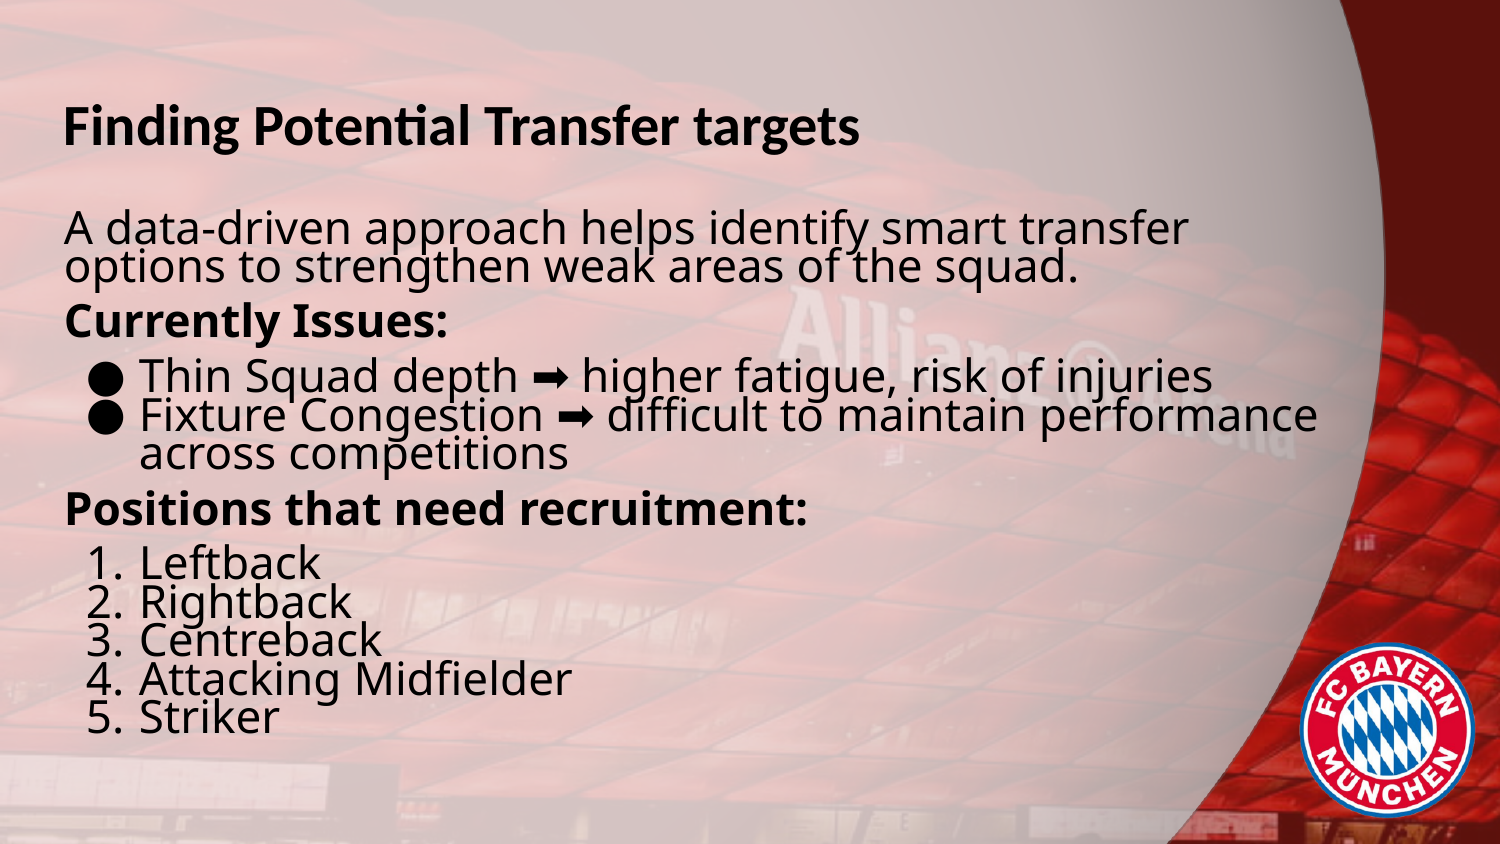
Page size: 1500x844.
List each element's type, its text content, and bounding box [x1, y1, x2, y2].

picture [0, 0, 1500, 844]
list A data-driven approach helps identify smart transfer options to strengthen weak areas of the squad. Currently Issues: Thin Squad depth ➡ higher fatigue, risk of injuries Fixture Congestion ➡ difficult to maintain performance across competitions Positions that need recruitment: Leftback Rightback Centreback Attacking Midfielder Striker [52, 207, 1345, 784]
title Finding Potential Transfer targets [52, 44, 1345, 207]
